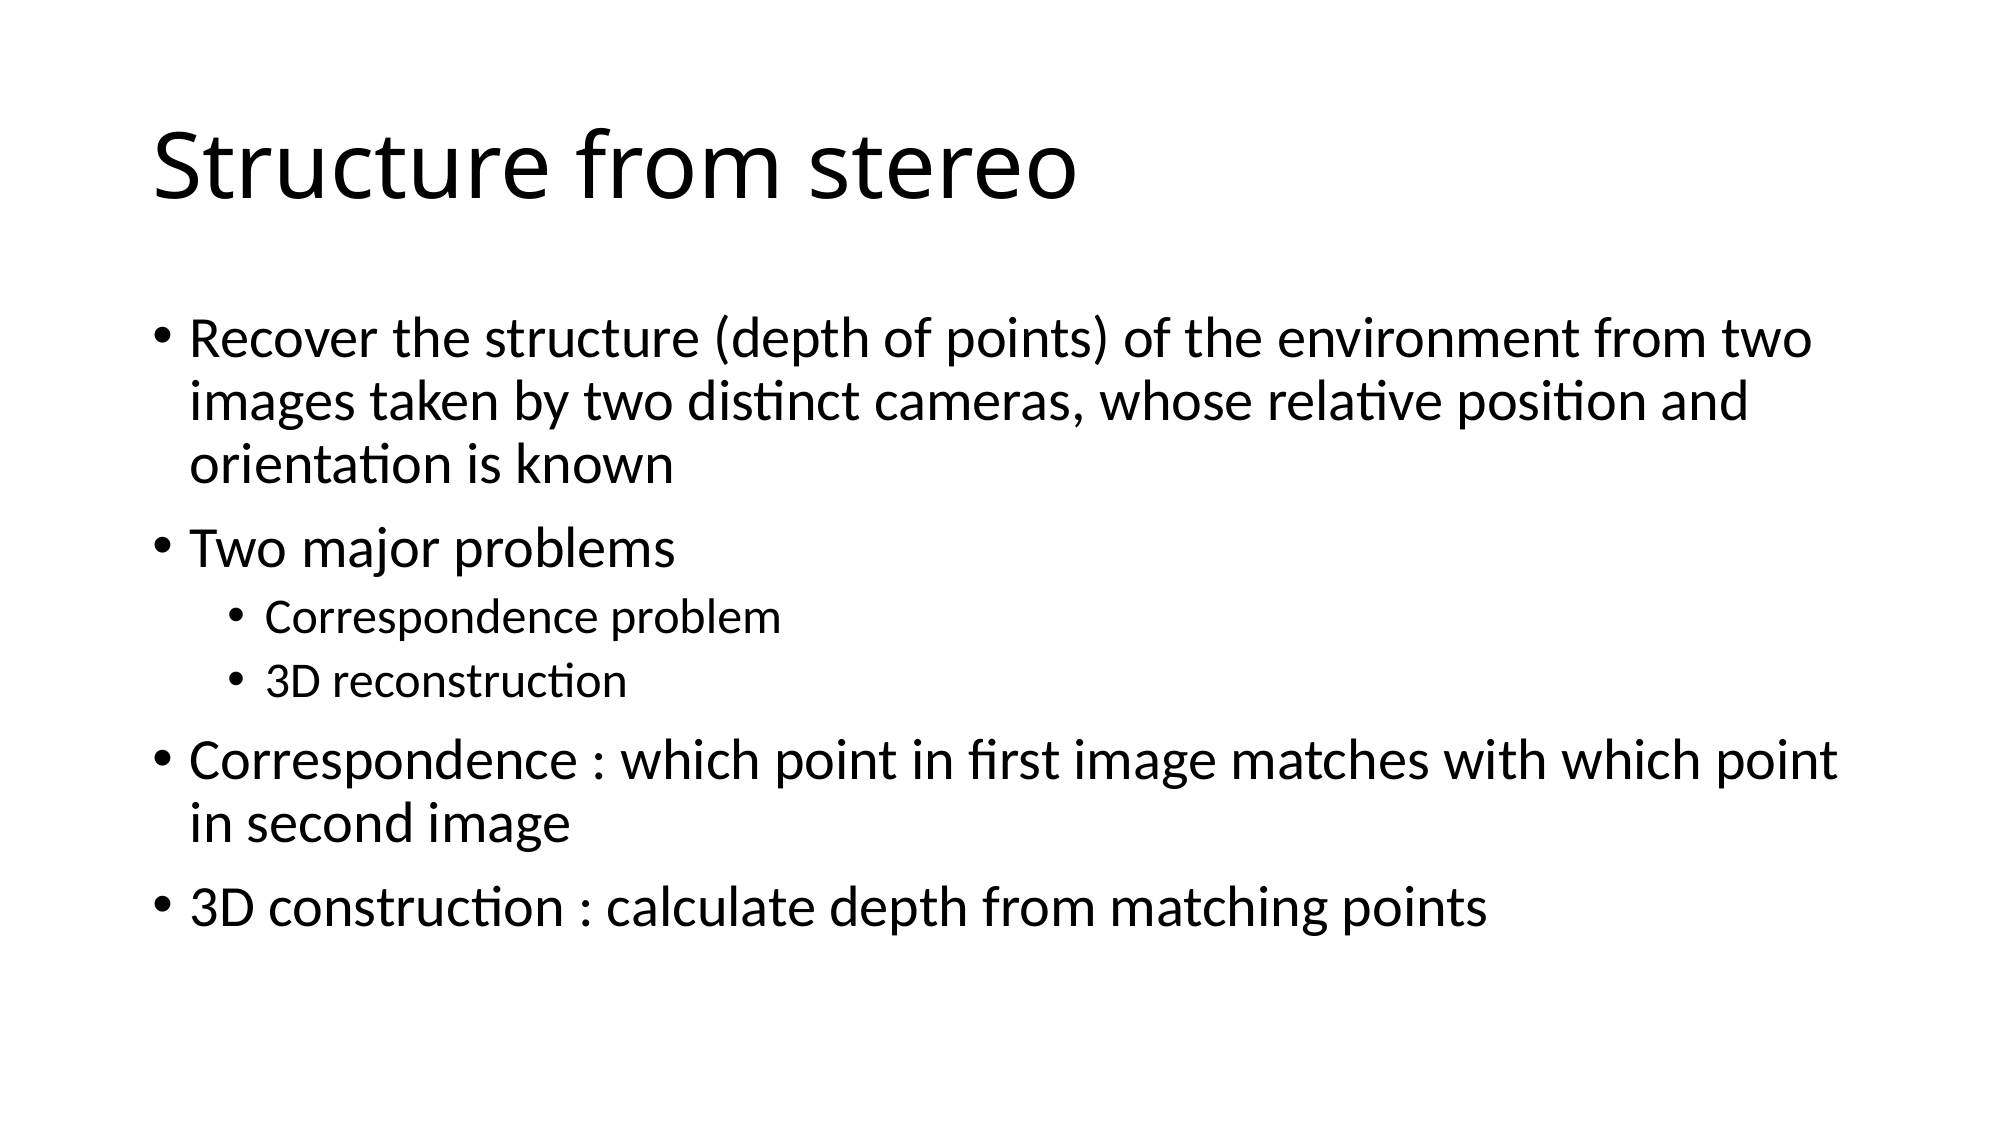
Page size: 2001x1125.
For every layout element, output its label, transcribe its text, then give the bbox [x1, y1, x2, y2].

title Structure from stereo [137, 59, 1863, 278]
list Recover the structure (depth of points) of the environment from two images taken by two distinct cameras, whose relative position and orientation is known Two major problems Correspondence problem 3D reconstruction Correspondence : which point in first image matches with which point in second image 3D construction : calculate depth from matching points [137, 299, 1863, 1014]
